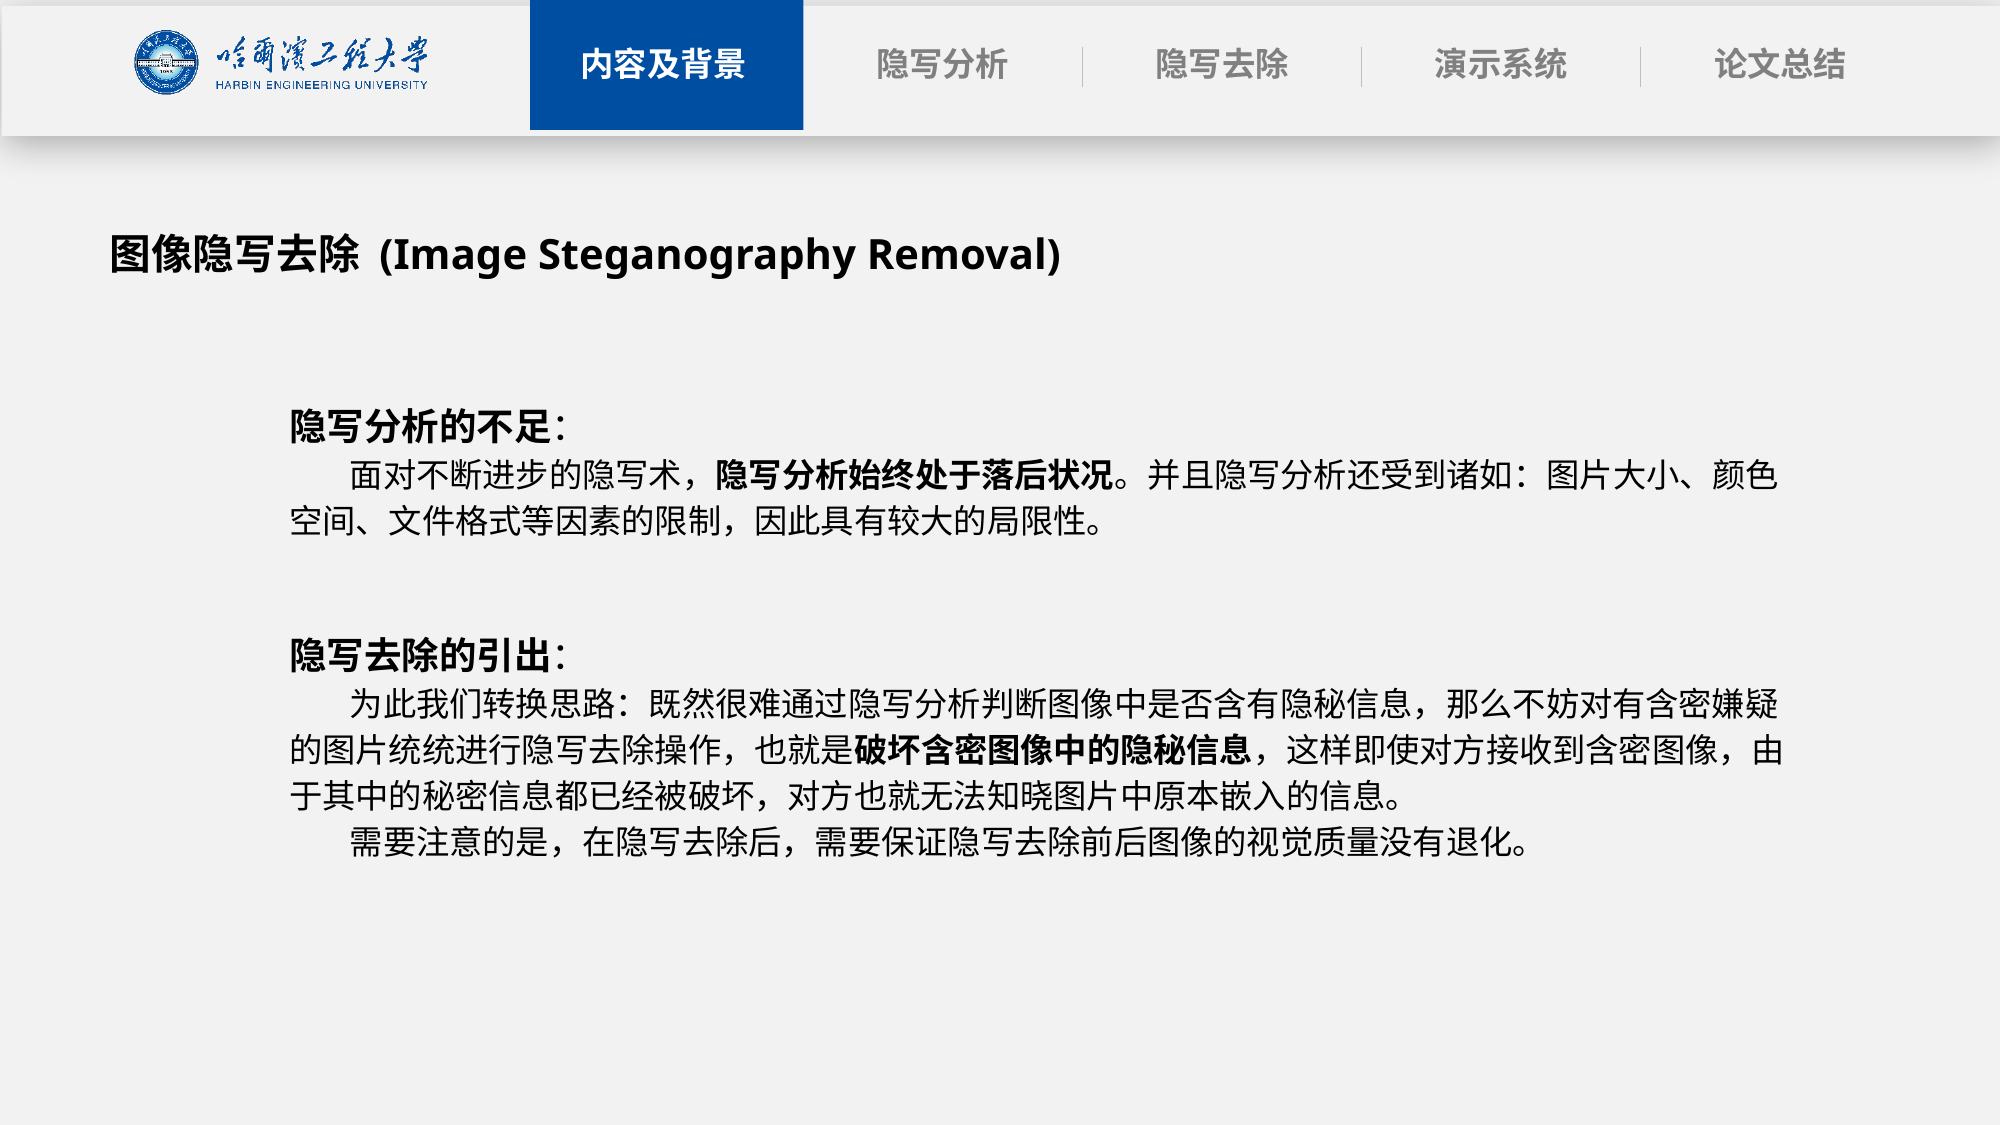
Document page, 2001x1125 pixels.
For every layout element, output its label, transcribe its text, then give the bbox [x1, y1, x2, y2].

text_box 隐写分析的不足： 面对不断进步的隐写术，隐写分析始终处于落后状况。并且隐写分析还受到诸如：图片大小、颜色空间、文件格式等因素的限制，因此具有较大的局限性。 隐写去除的引出： 为此我们转换思路：既然很难通过隐写分析判断图像中是否含有隐秘信息，那么不妨对有含密嫌疑的图片统统进行隐写去除操作，也就是破坏含密图像中的隐秘信息，这样即使对方接收到含密图像，由于其中的秘密信息都已经被破坏，对方也就无法知晓图片中原本嵌入的信息。 需要注意的是，在隐写去除后，需要保证隐写去除前后图像的视觉质量没有退化。 [274, 395, 1808, 869]
text_box 演示系统 [1391, 35, 1612, 91]
text_box 内容及背景 [553, 35, 775, 91]
text_box 隐写分析 [832, 35, 1054, 91]
text_box 隐写去除 [1111, 35, 1333, 91]
text_box 图像隐写去除 (Image Steganography Removal) [94, 220, 1083, 286]
text_box 论文总结 [1670, 35, 1891, 91]
text_box [529, 0, 804, 131]
text_box [1, 5, 2000, 137]
picture [119, 19, 442, 106]
